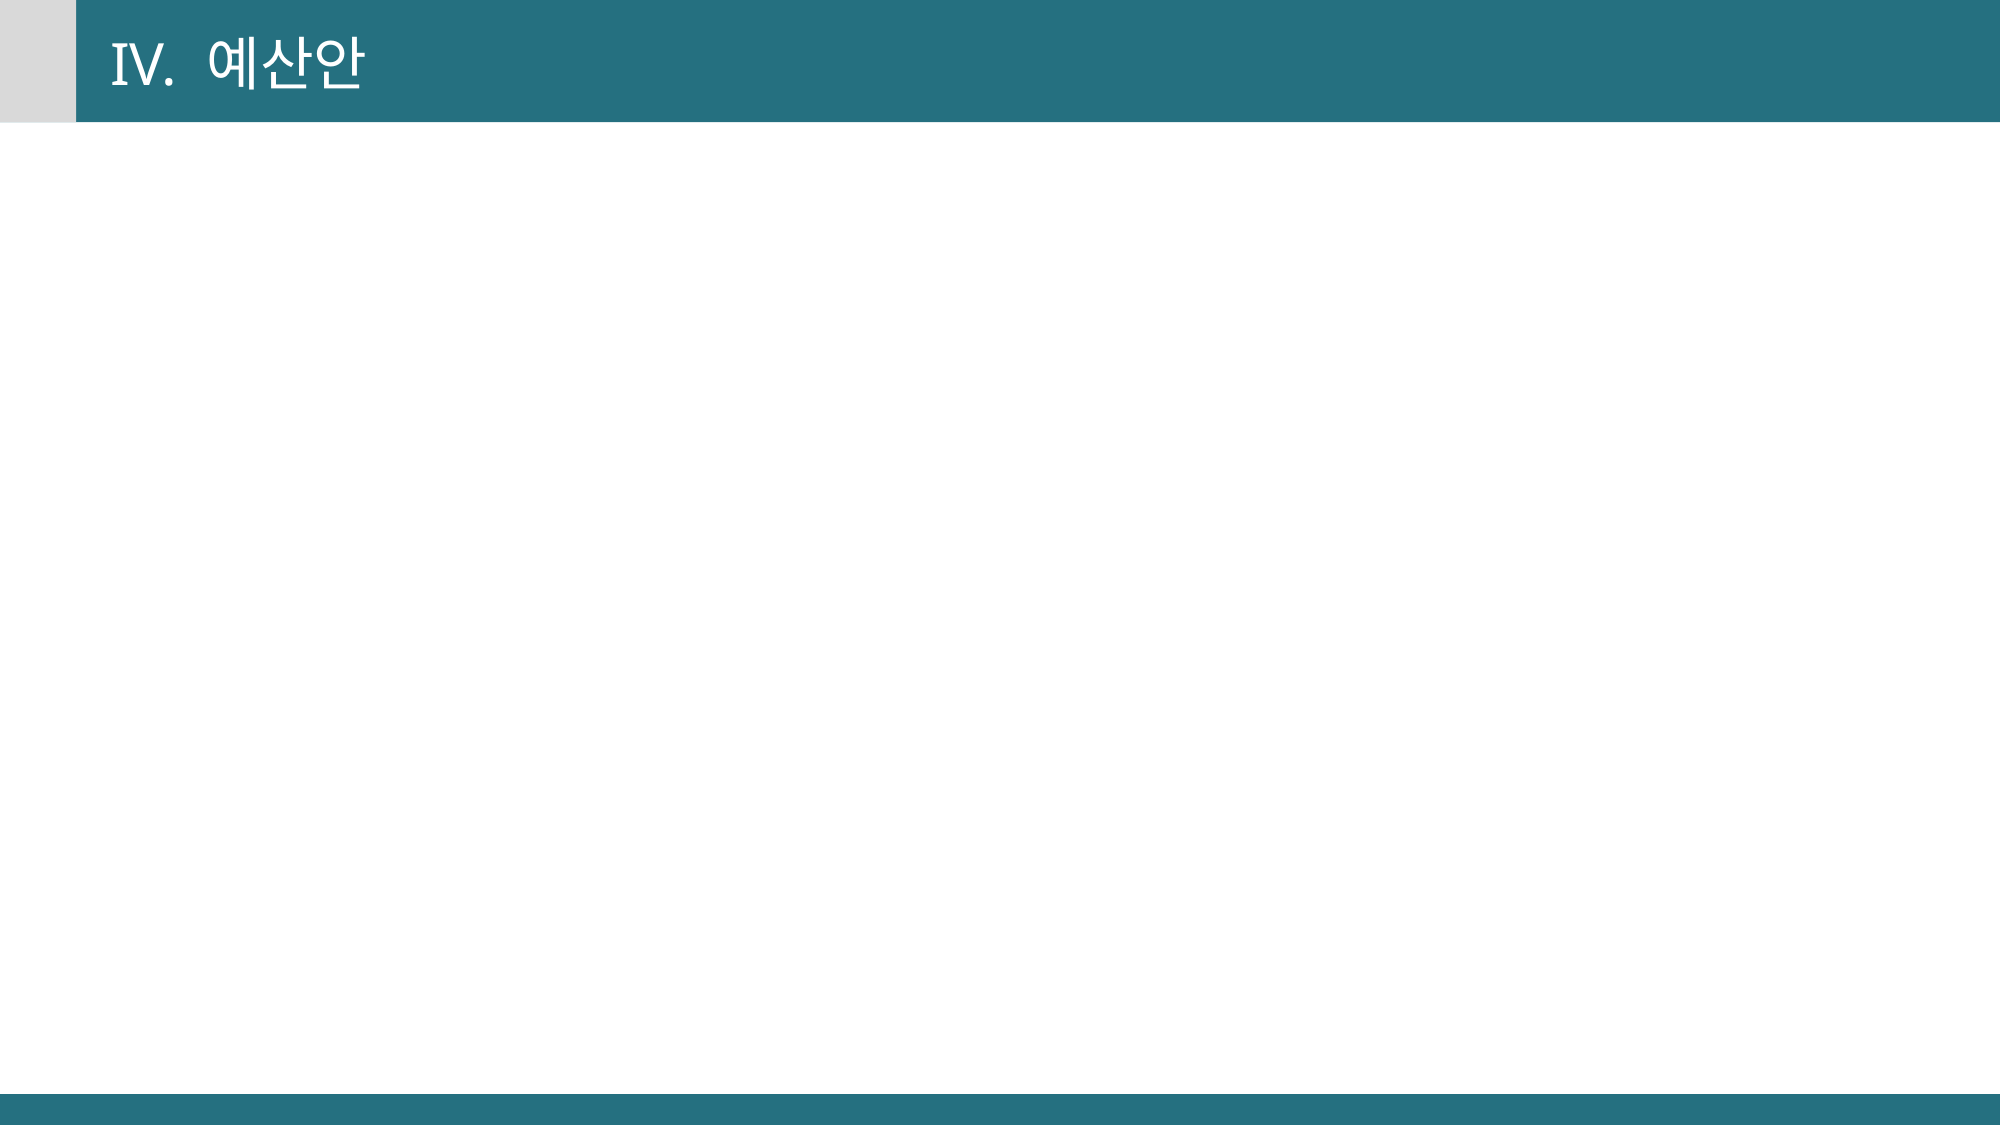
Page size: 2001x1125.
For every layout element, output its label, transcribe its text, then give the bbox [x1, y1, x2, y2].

text_box [0, 1093, 2000, 1125]
text_box [0, 0, 77, 123]
text_box IV. 예산안 [95, 19, 382, 105]
text_box [77, 0, 2000, 123]
